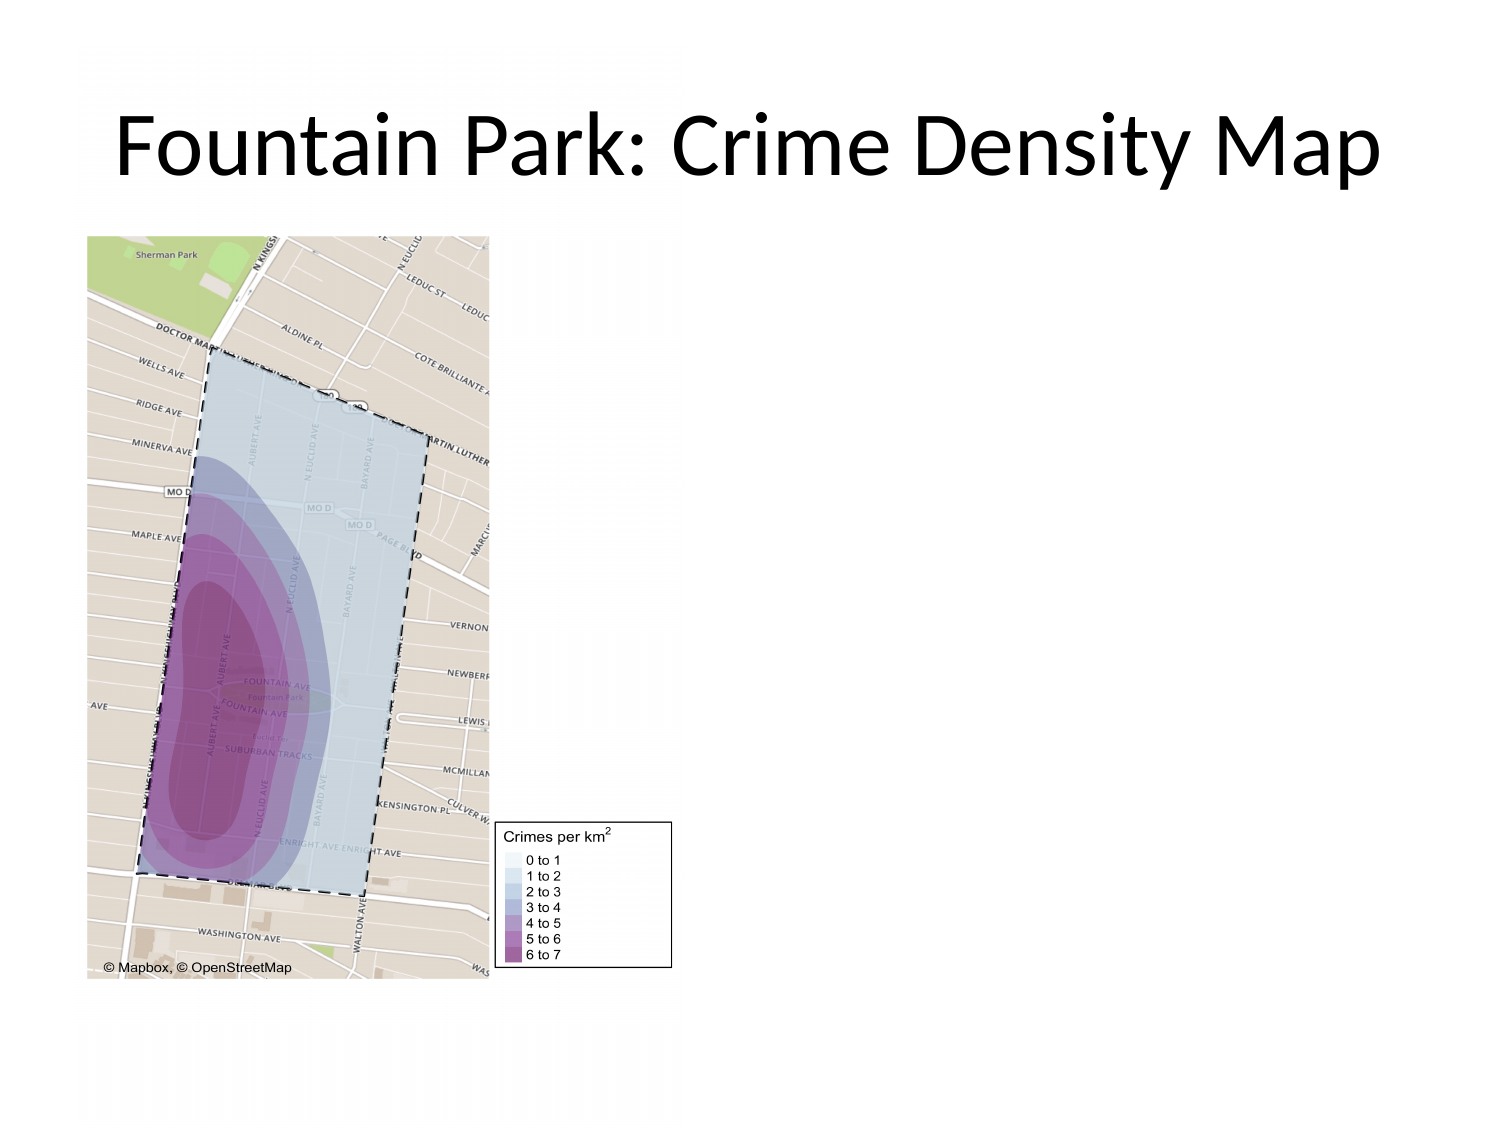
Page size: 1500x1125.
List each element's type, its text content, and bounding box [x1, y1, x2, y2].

title Fountain Park: Crime Density Map [686, 45, 1425, 233]
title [74, 44, 685, 1125]
